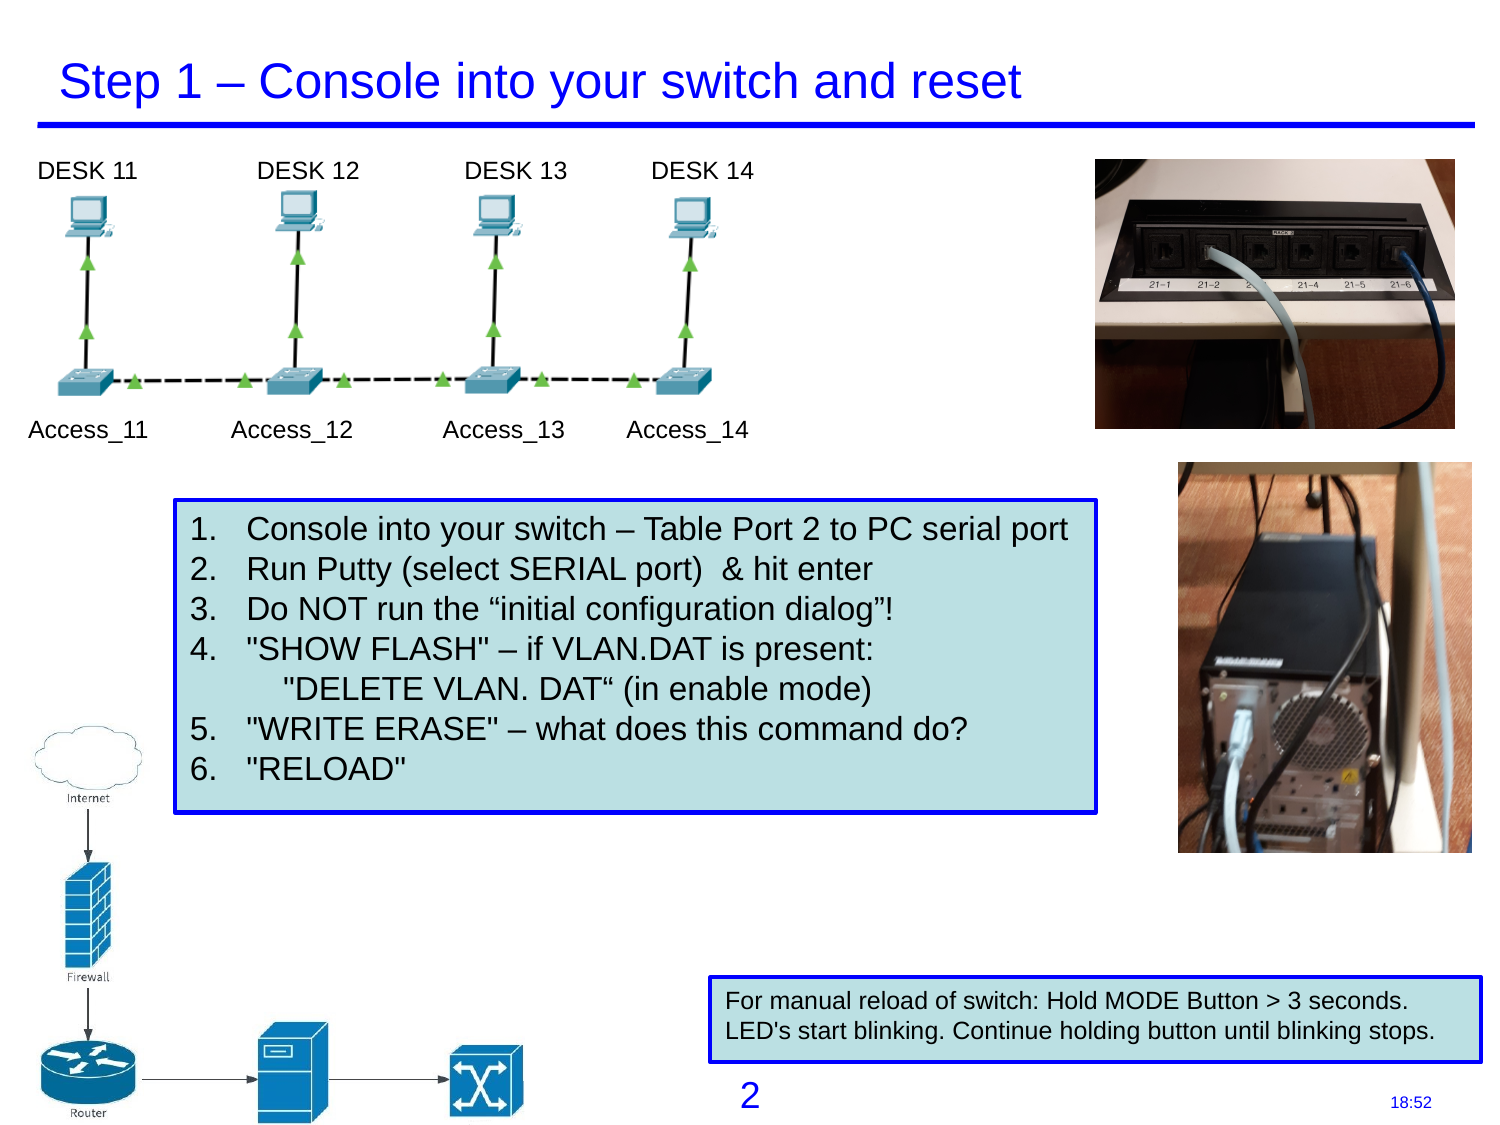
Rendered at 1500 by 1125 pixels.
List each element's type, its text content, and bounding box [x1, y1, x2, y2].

text_box Step 1 – Console into your switch and reset [43, 41, 1469, 116]
text_box DESK 11 DESK 12 DESK 13 DESK 14 [0, 147, 1144, 193]
picture [12, 723, 525, 1125]
picture [1178, 462, 1472, 853]
text_box Access_11 Access_12 Access_13 Access_14 [0, 405, 1142, 451]
picture [1095, 159, 1455, 429]
text_box For manual reload of switch: Hold MODE Button > 3 seconds. LED's start blinking. Continue holding button until blinking stops. [710, 977, 1482, 1063]
text_box Console into your switch – Table Port 2 to PC serial port Run Putty (select SERIAL port) & hit enter Do NOT run the “initial configuration dialog”! "SHOW FLASH" – if VLAN.DAT is present: "DELETE VLAN. DAT“ (in enable mode) "WRITE ERASE" – what does this command do? "RELOAD" [174, 499, 1096, 813]
picture [54, 170, 760, 432]
